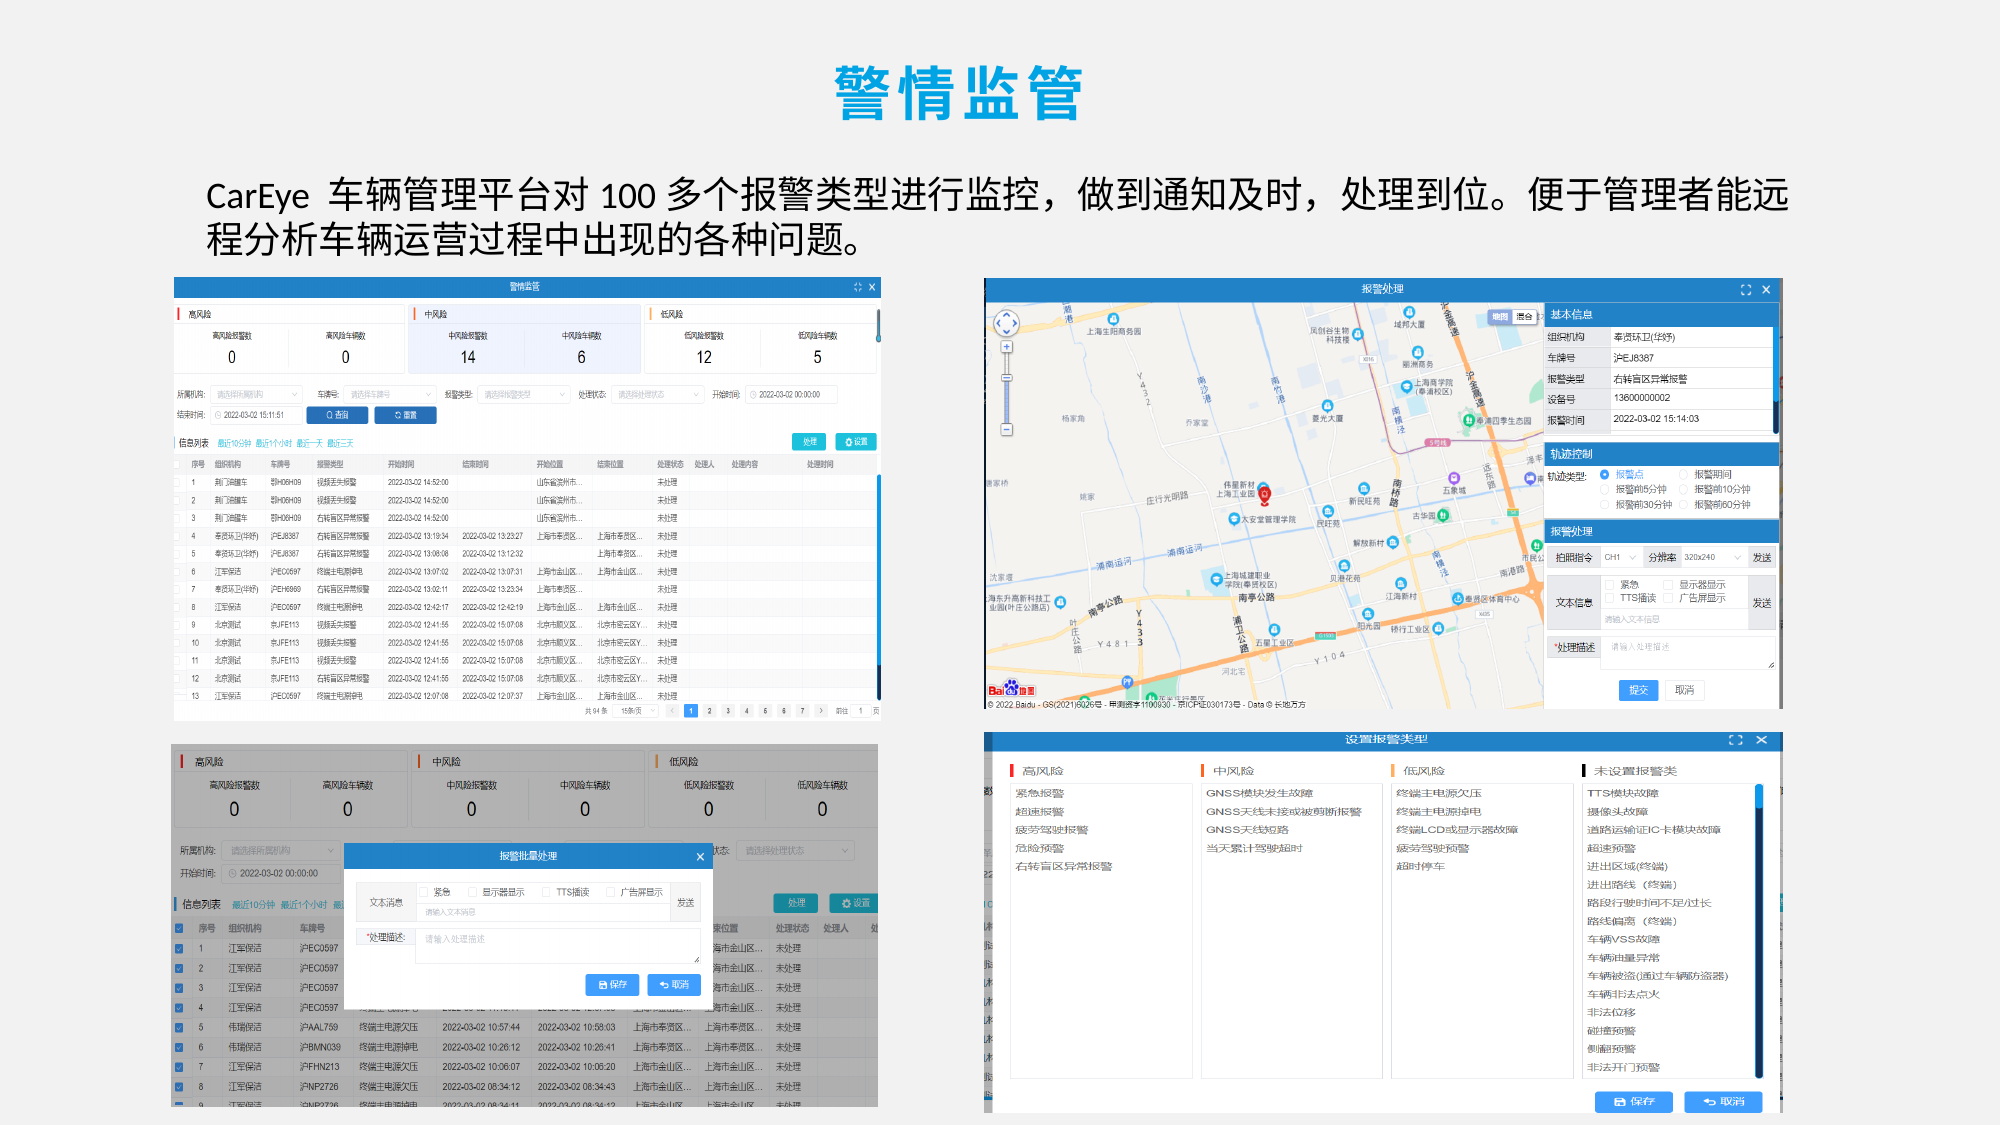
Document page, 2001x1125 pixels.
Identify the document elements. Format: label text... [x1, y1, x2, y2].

picture [983, 278, 1783, 709]
picture [171, 744, 878, 1107]
text_box CarEye 车辆管理平台对100多个报警类型进行监控，做到通知及时，处理到位。便于管理者能远程分析车辆运营过程中出现的各种问题。 [191, 163, 1809, 269]
picture [174, 277, 881, 721]
text_box 警情监管 [521, 28, 1397, 97]
picture [984, 732, 1783, 1113]
